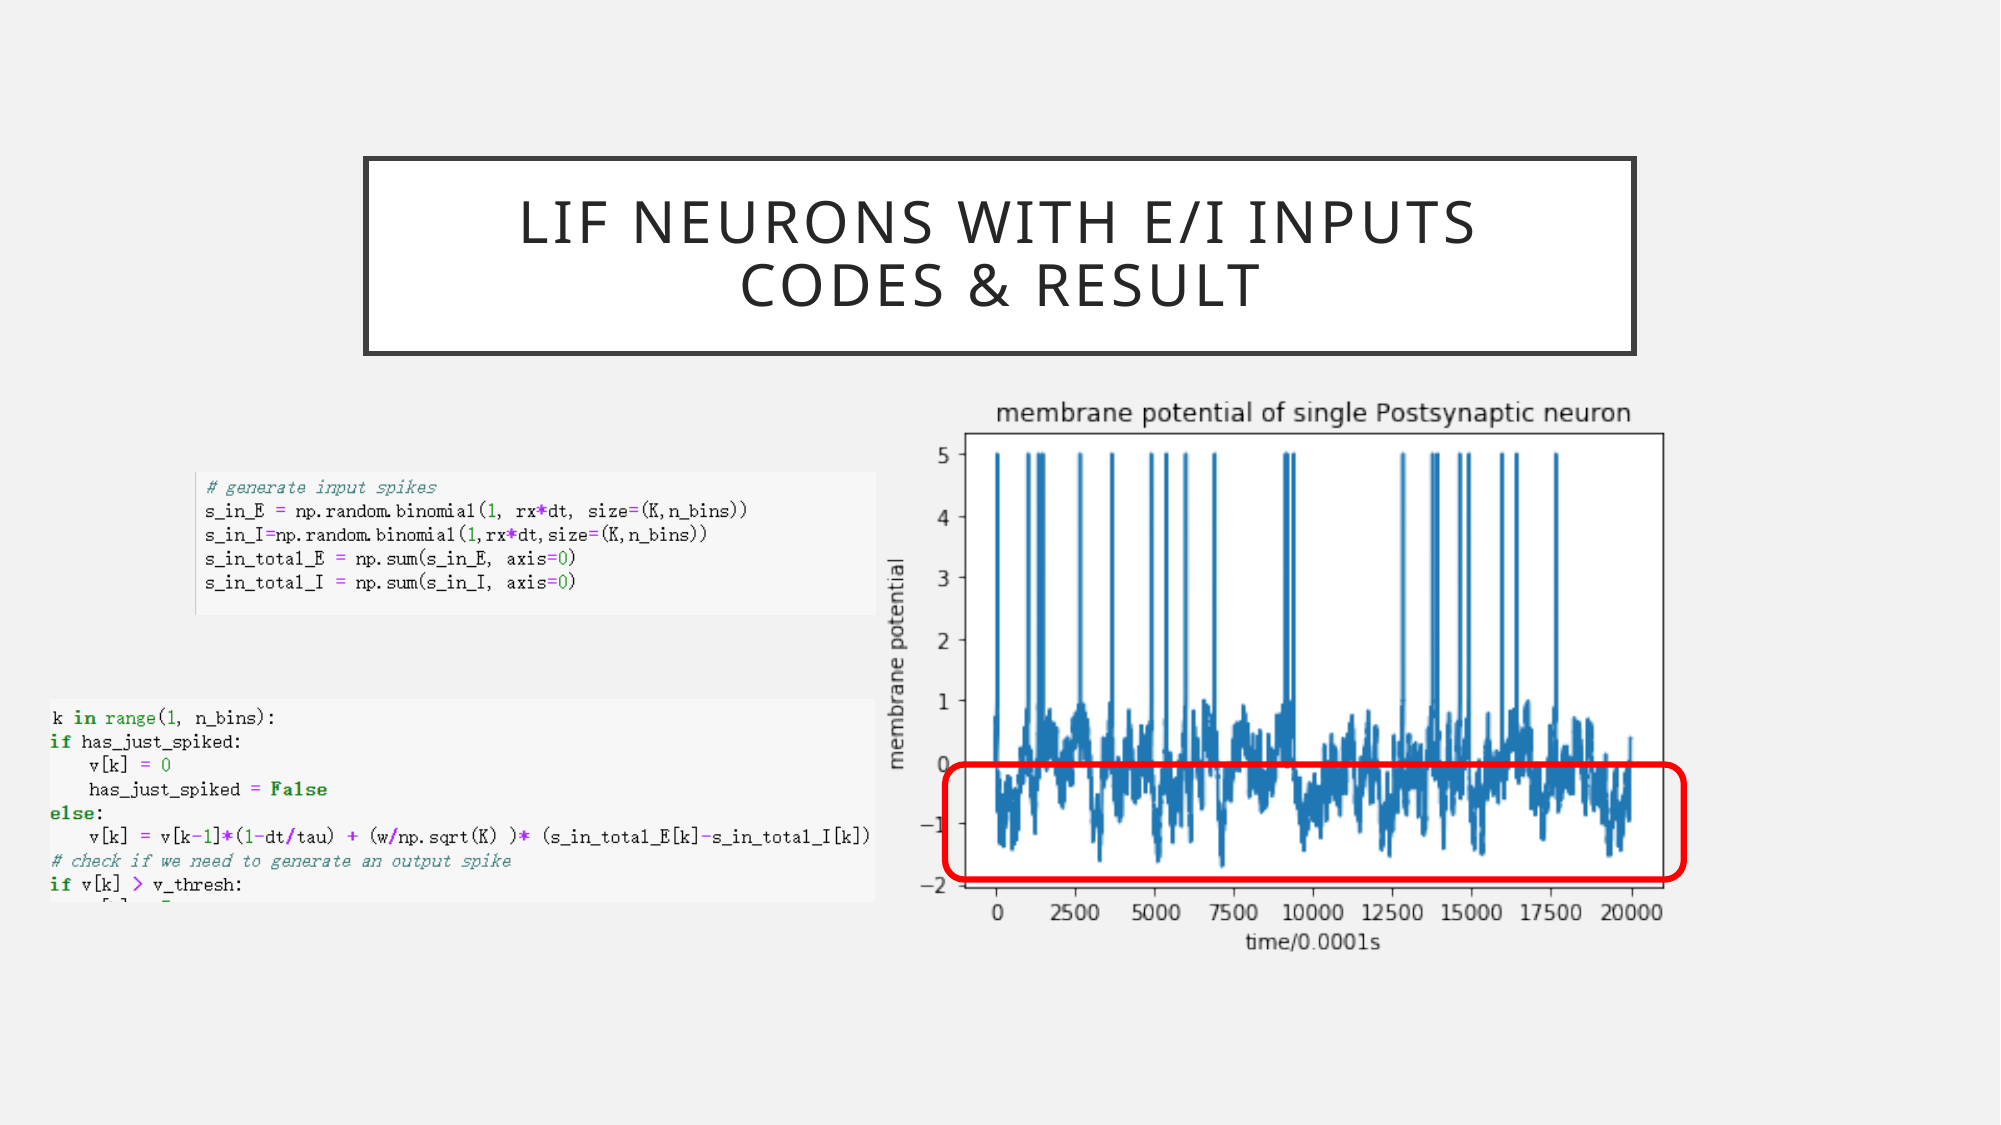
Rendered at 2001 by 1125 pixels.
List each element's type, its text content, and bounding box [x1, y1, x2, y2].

picture [195, 472, 876, 615]
title LIF neurons with E/I inputs codes & result [363, 156, 1637, 356]
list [875, 387, 1684, 967]
picture [49, 699, 876, 902]
